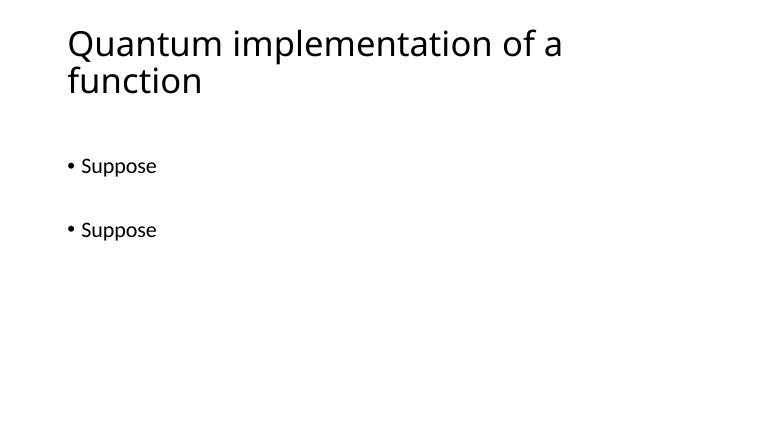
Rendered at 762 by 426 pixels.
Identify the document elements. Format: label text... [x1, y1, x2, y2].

title Quantum implementation of a function [52, 22, 710, 105]
